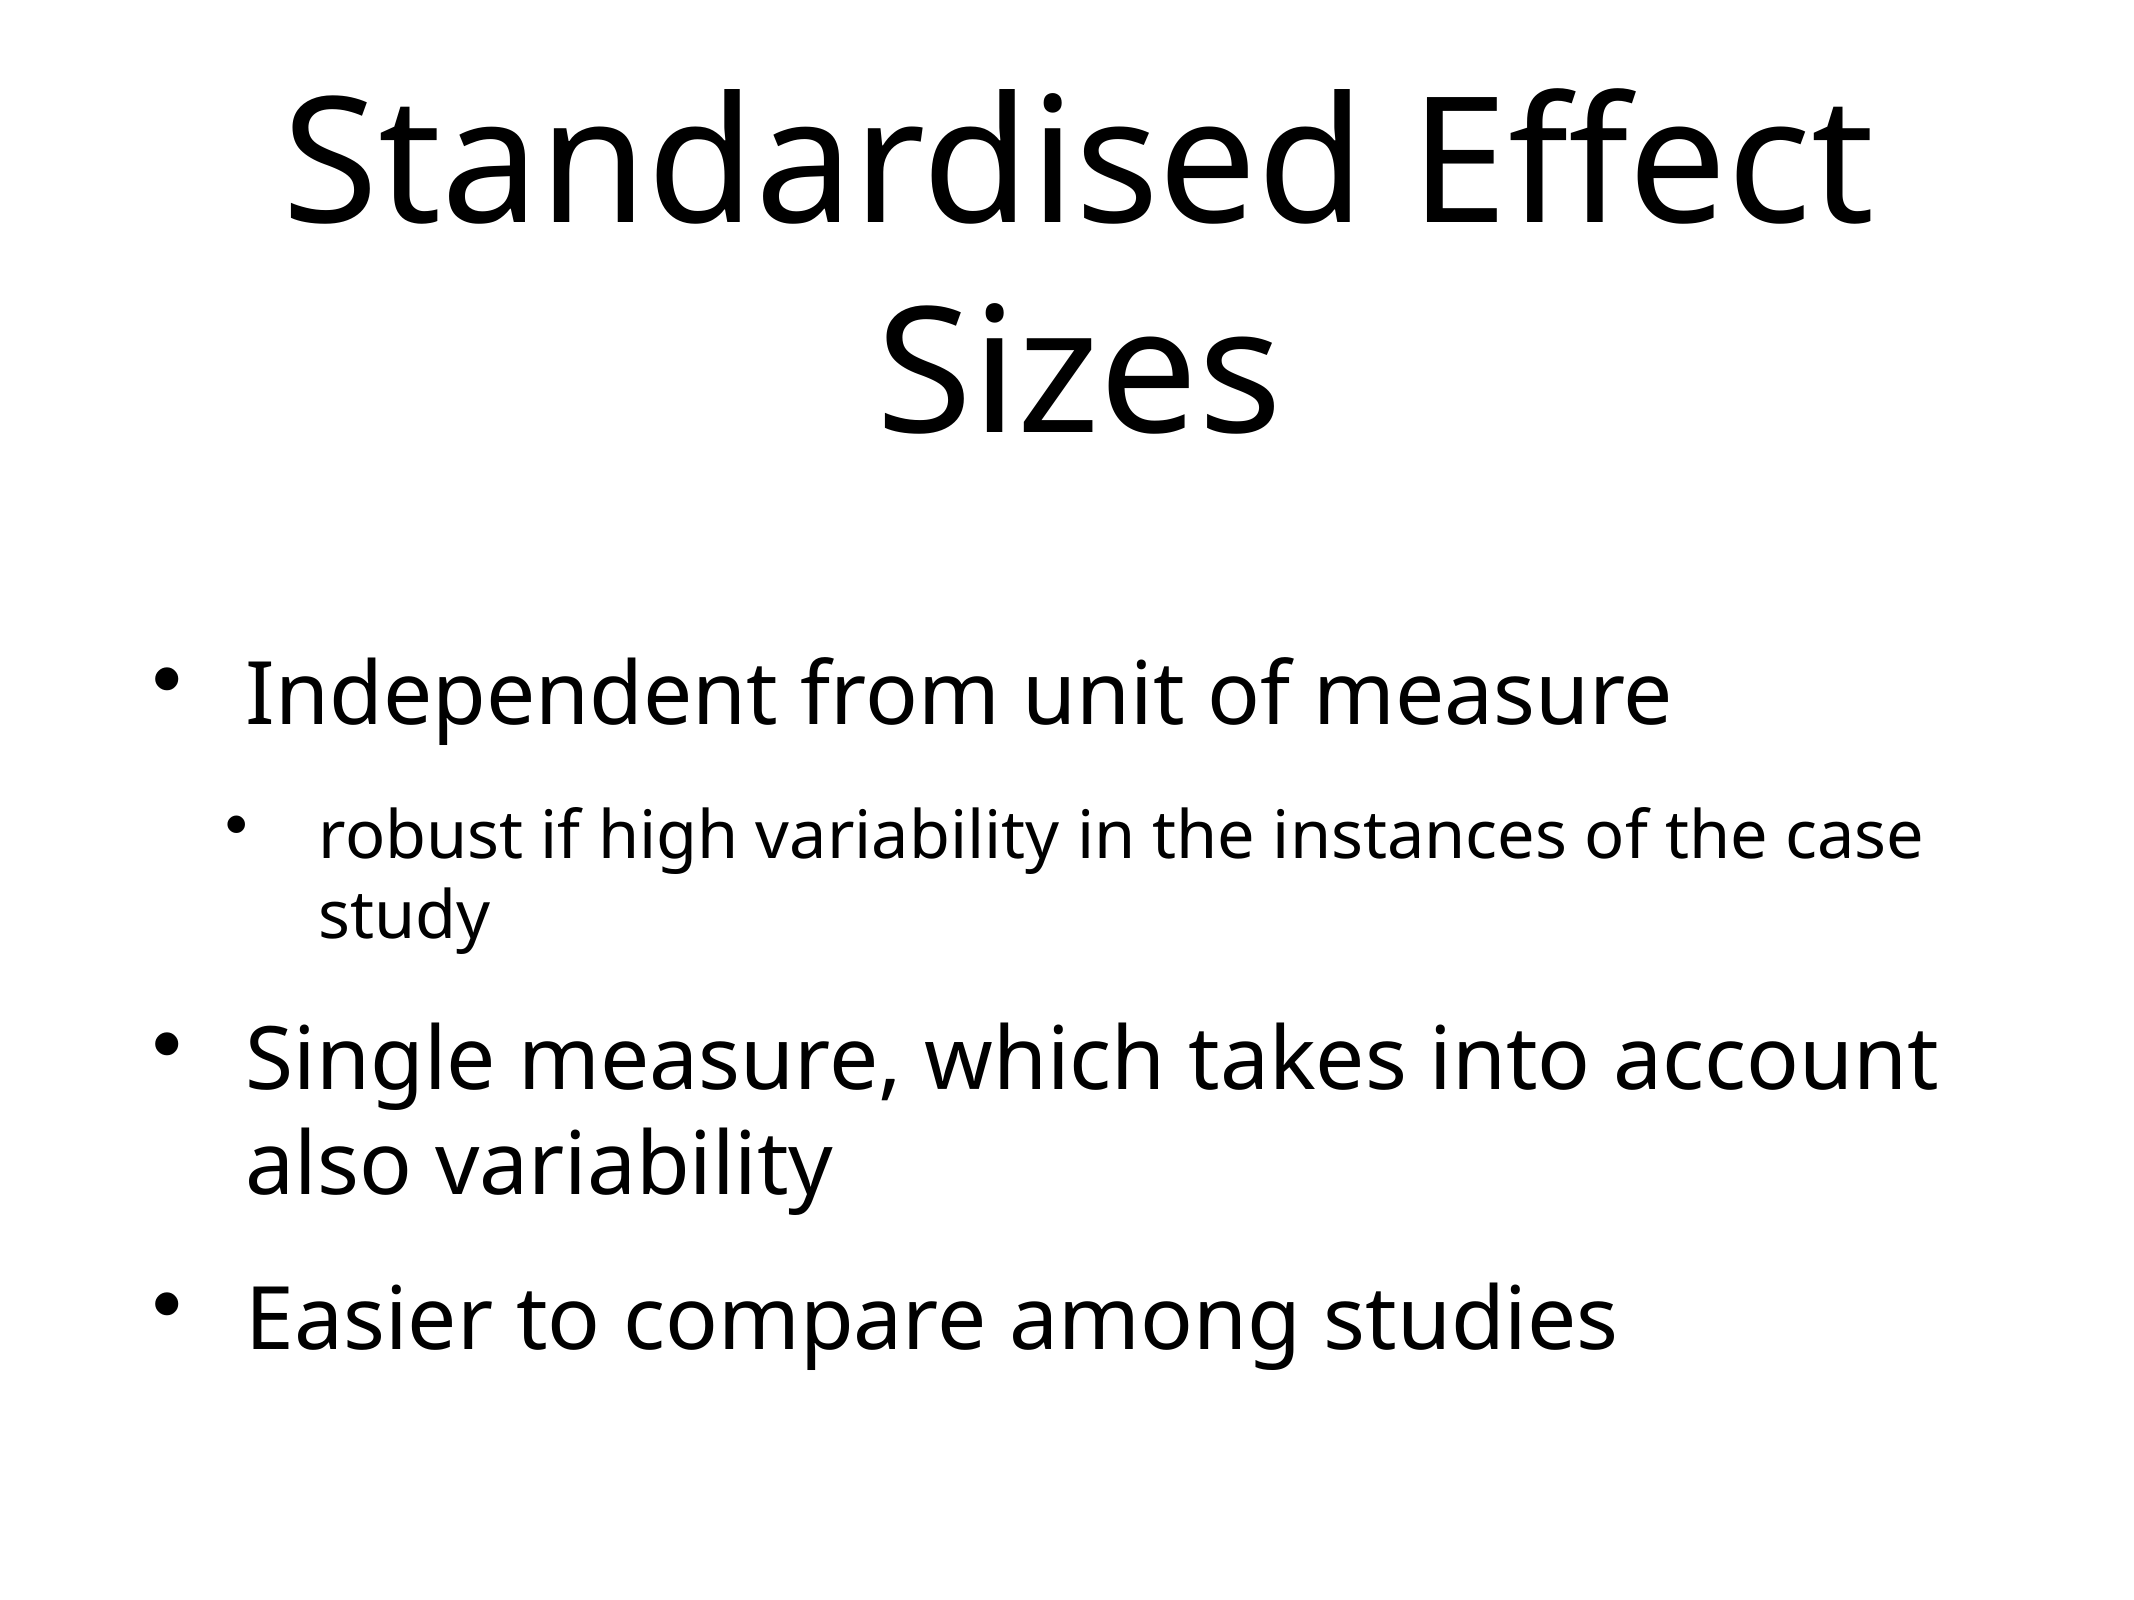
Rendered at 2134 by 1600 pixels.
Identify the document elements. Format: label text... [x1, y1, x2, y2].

title Standardised Effect Sizes [82, 41, 2076, 474]
list Independent from unit of measure robust if high variability in the instances of the case study Single measure, which takes into account also variability Easier to compare among studies [91, 480, 2043, 1524]
